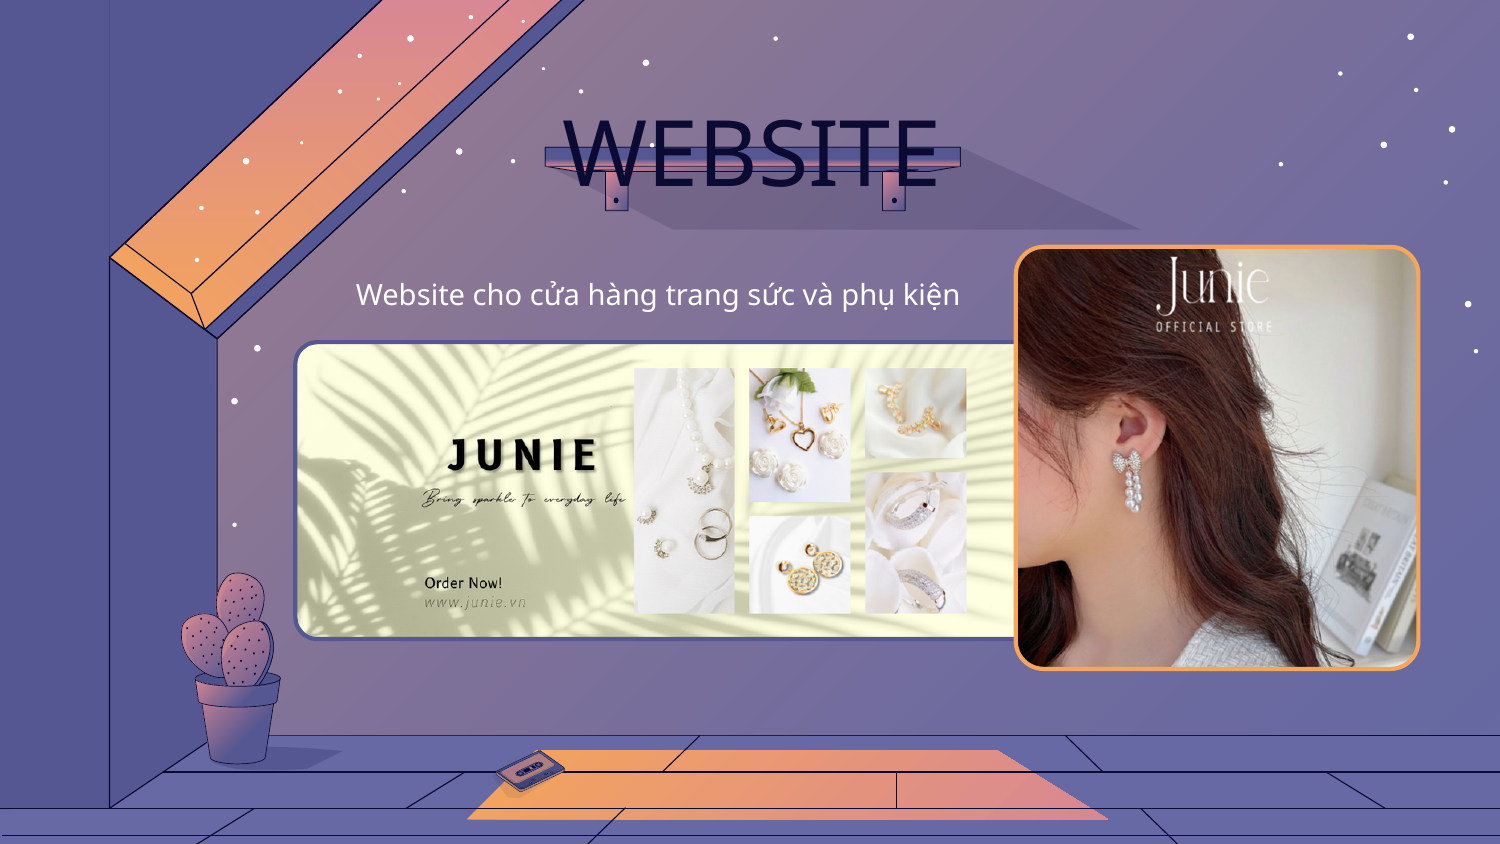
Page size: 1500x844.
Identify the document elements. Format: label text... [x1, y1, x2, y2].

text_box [194, 14, 779, 528]
text_box [1013, 244, 1421, 672]
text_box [492, 750, 566, 799]
text_box [293, 340, 1013, 642]
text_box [176, 569, 343, 771]
subtitle Website cho cửa hàng trang sức và phụ kiện [784, 244, 1009, 340]
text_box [784, 146, 1142, 230]
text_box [1277, 33, 1479, 354]
title WEBSITE [784, 80, 1121, 145]
